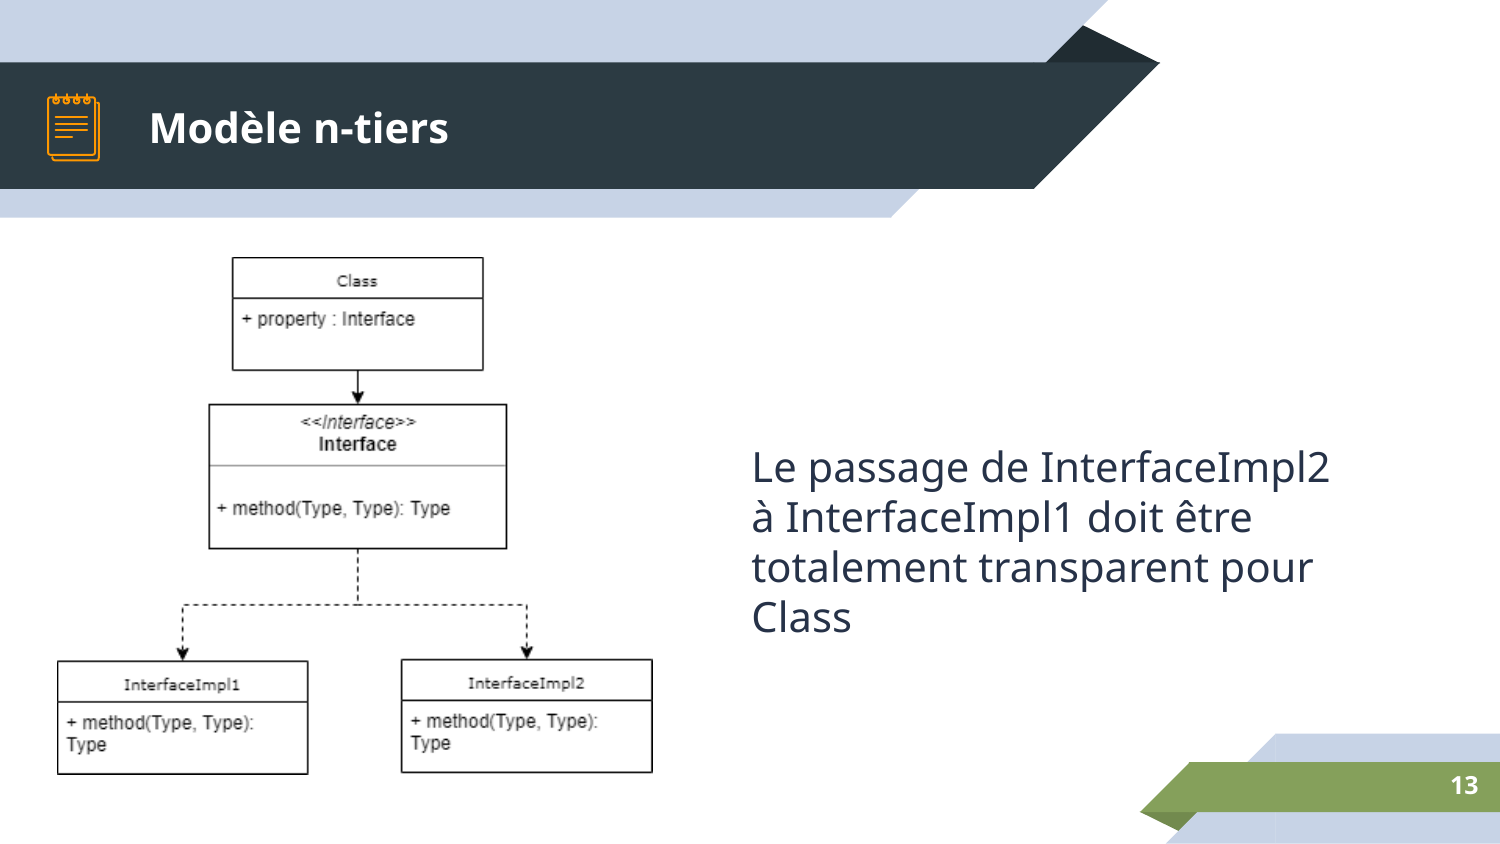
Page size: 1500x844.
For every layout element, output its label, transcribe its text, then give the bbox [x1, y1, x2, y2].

slide_number ‹#› [1249, 760, 1494, 813]
picture [57, 257, 653, 775]
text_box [47, 93, 100, 161]
title Modèle n-tiers [133, 64, 997, 190]
list Le passage de InterfaceImpl2 à InterfaceImpl1 doit être totalement transparent pour Class [736, 236, 1355, 640]
